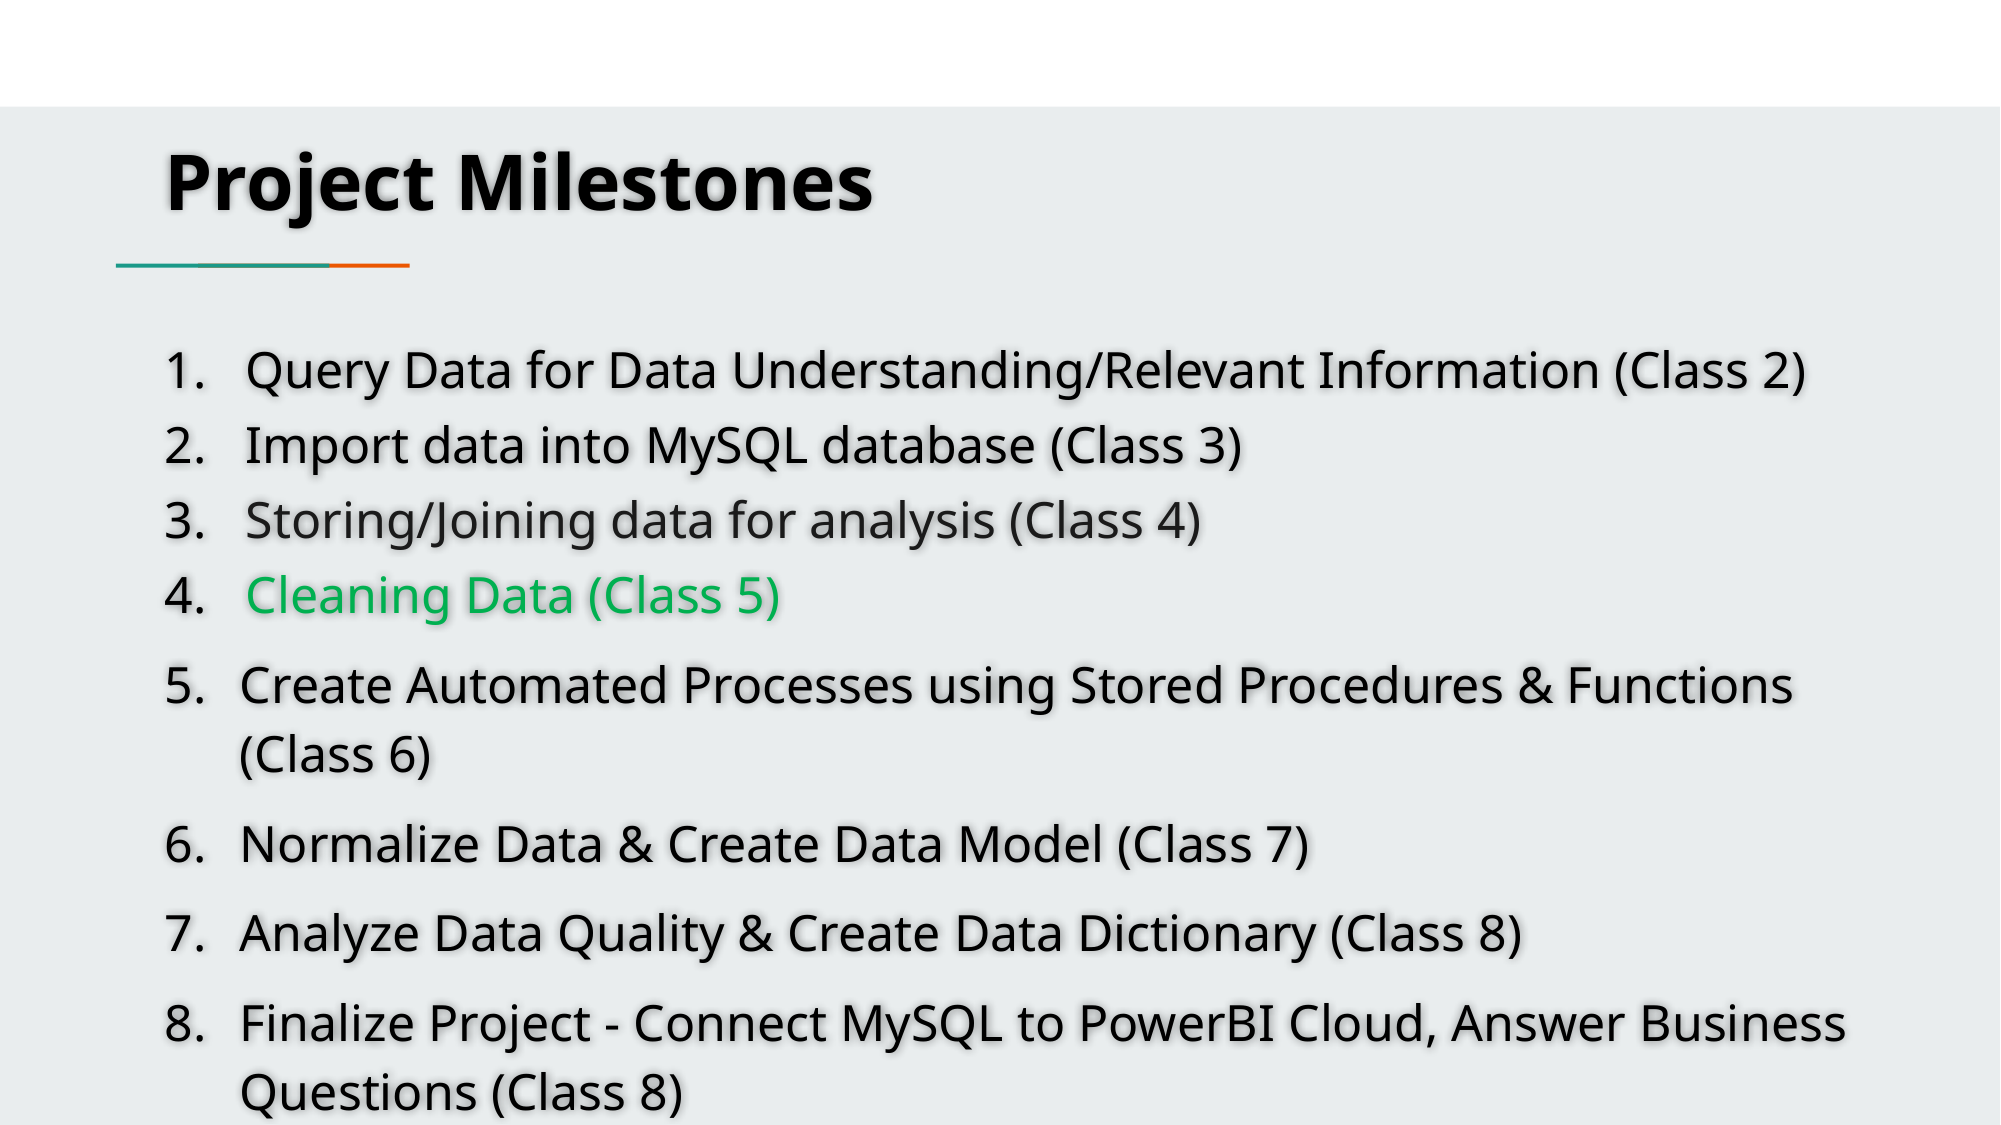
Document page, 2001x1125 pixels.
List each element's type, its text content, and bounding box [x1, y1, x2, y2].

text_box Query Data for Data Understanding/Relevant Information (Class 2) Import data into MySQL database (Class 3) Storing/Joining data for analysis (Class 4) Cleaning Data (Class 5) Create Automated Processes using Stored Procedures & Functions (Class 6) Normalize Data & Create Data Model (Class 7) Analyze Data Quality & Create Data Dictionary (Class 8) Finalize Project - Connect MySQL to PowerBI Cloud, Answer Business Questions (Class 8) [149, 315, 1944, 982]
title Project Milestones [149, 99, 1849, 260]
